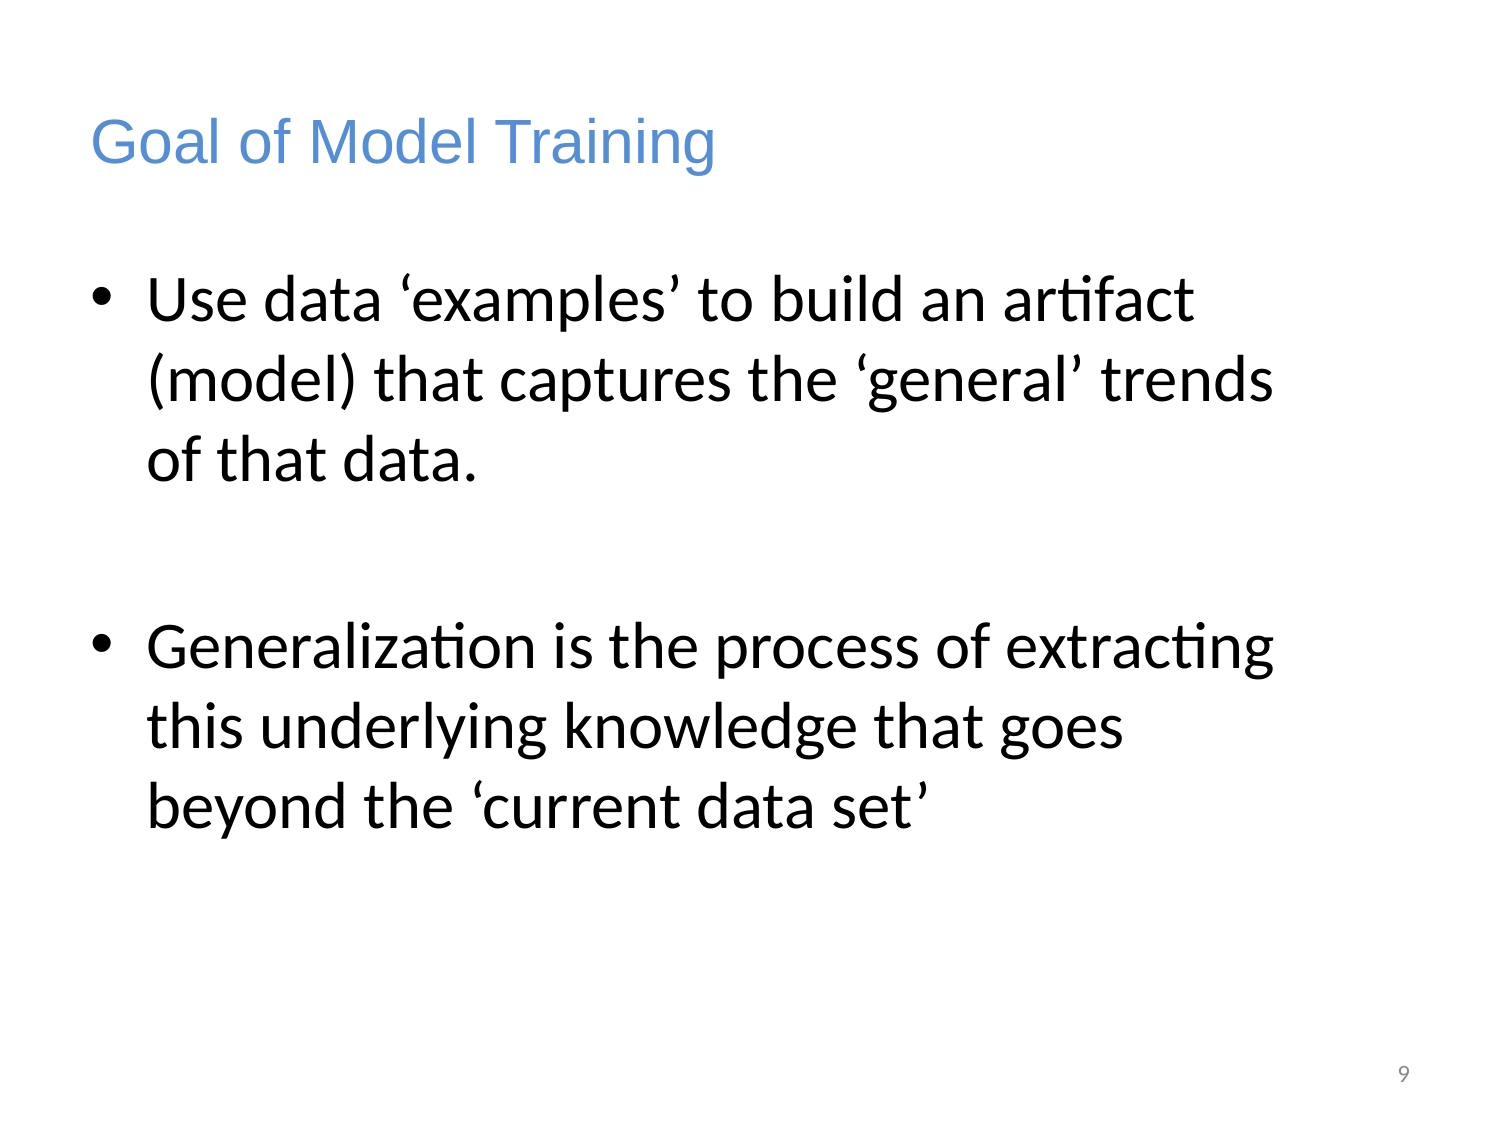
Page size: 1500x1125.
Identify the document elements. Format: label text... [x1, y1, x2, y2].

list Use data ‘examples’ to build an artifact (model) that captures the ‘general’ trends of that data. Generalization is the process of extracting this underlying knowledge that goes beyond the ‘current data set’ [75, 247, 1332, 1028]
slide_number 9 [1074, 1042, 1425, 1103]
title Goal of Model Training [75, 45, 1425, 233]
